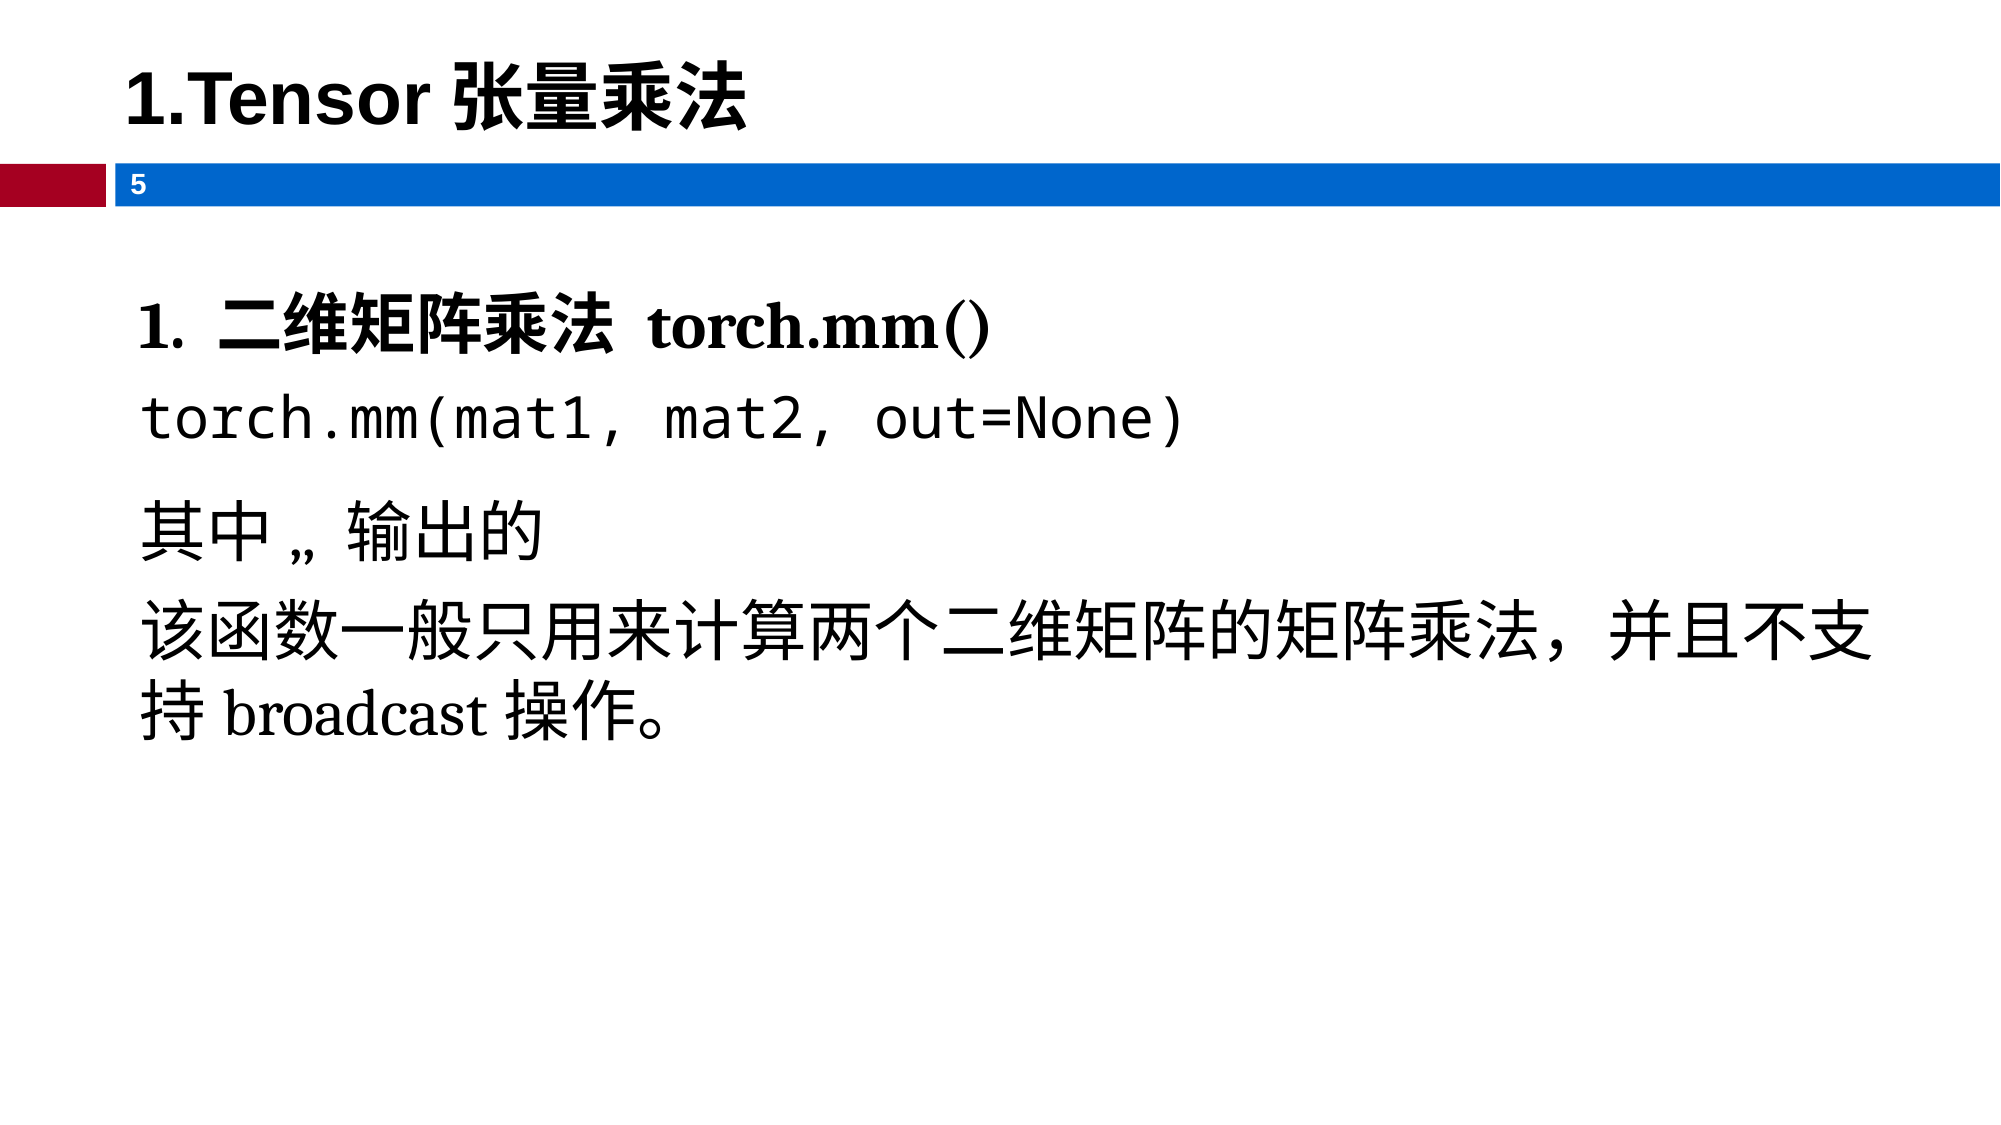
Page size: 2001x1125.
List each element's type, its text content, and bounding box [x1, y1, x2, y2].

title 1.Tensor张量乘法 [109, 38, 2000, 150]
